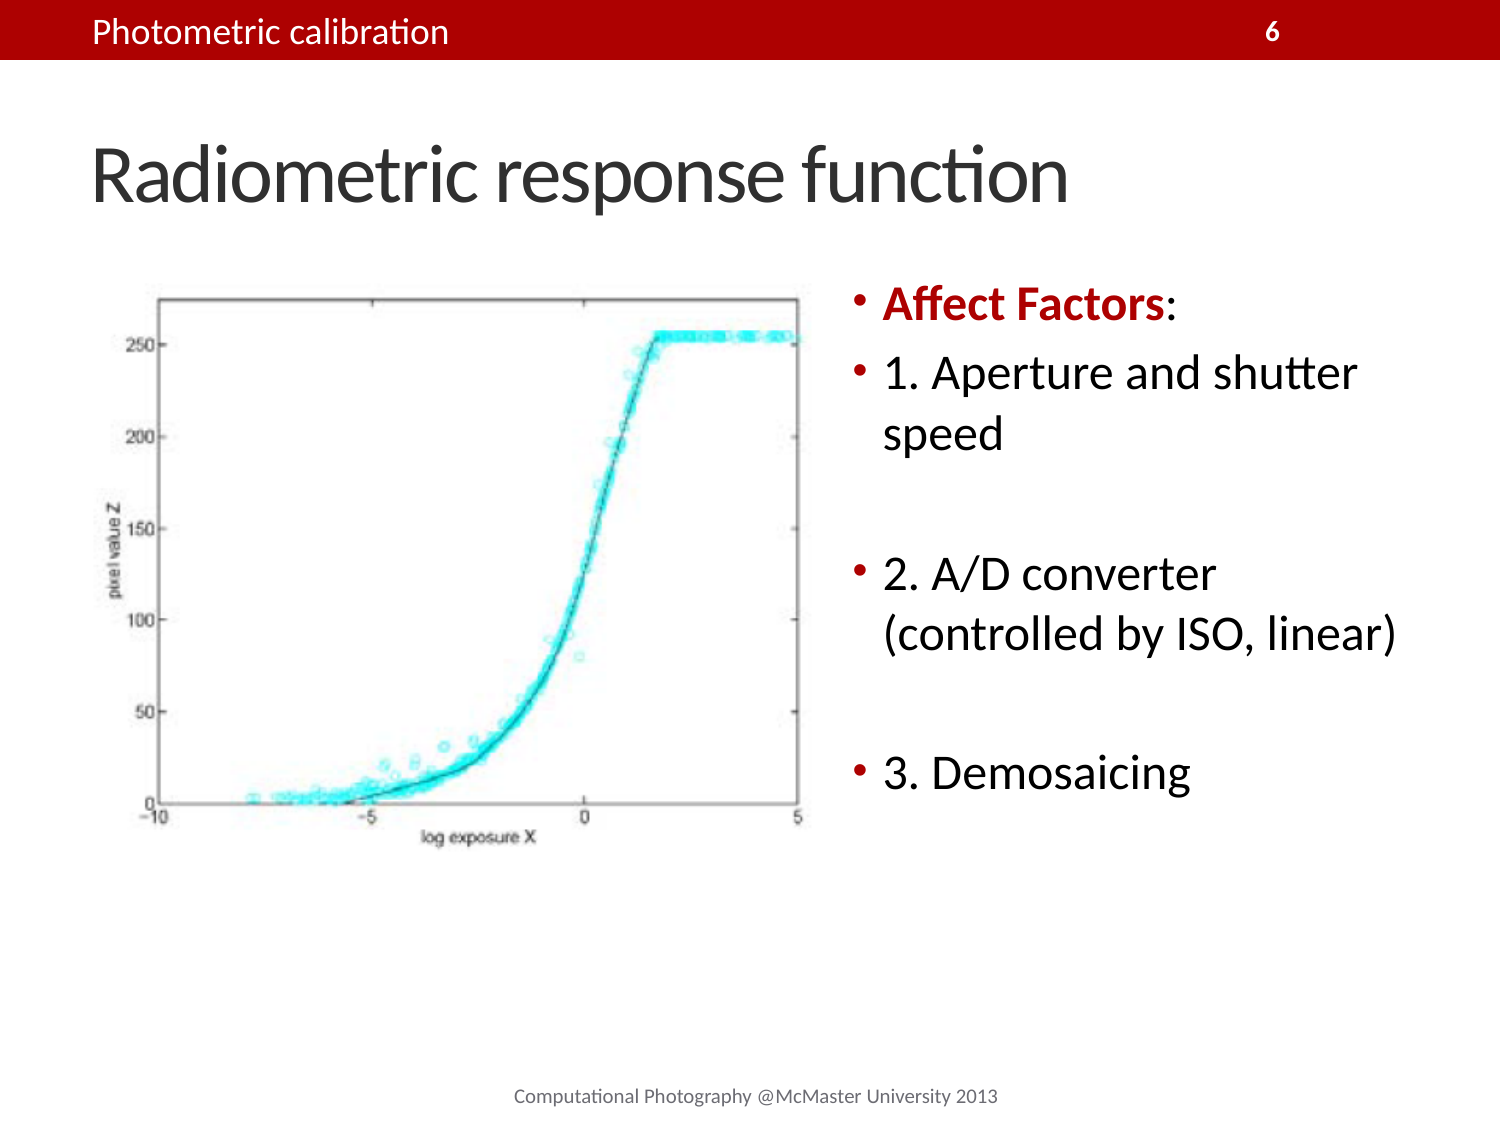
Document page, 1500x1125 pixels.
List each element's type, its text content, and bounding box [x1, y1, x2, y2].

picture [49, 257, 843, 873]
slide_number 6 [1250, 3, 1425, 57]
title Radiometric response function [75, 87, 1425, 250]
text_box Photometric calibration [77, 0, 466, 60]
list Affect Factors: 1. Aperture and shutter speed 2. A/D converter (controlled by ISO, linear) 3. Demosaicing [837, 262, 1425, 1063]
